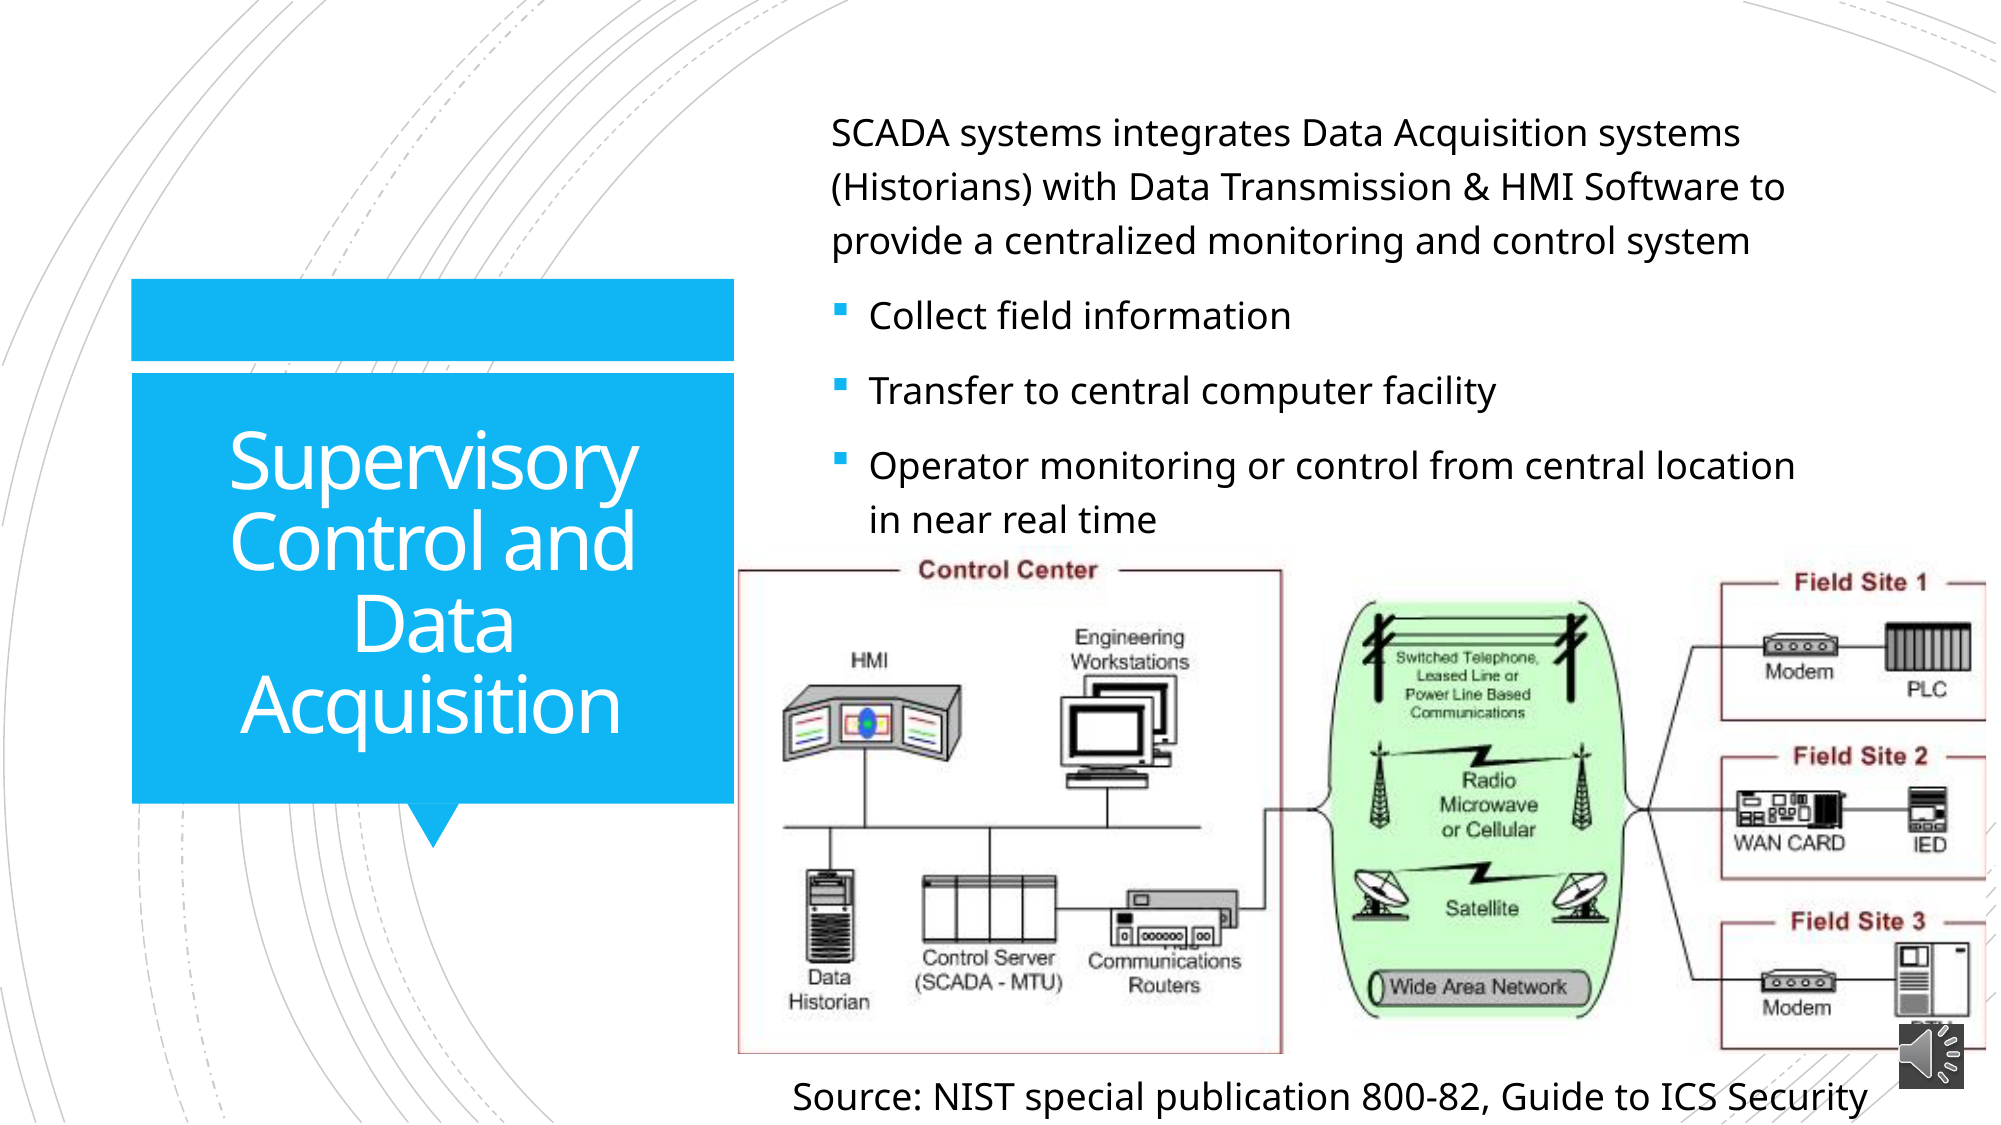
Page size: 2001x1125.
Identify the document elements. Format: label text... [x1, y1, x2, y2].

text_box Source: NIST special publication 800-82, Guide to ICS Security [777, 1065, 1960, 1125]
list SCADA systems integrates Data Acquisition systems (Historians) with Data Transmission & HMI Software to provide a centralized monitoring and control system Collect field information Transfer to central computer facility Operator monitoring or control from central location in near real time [815, 82, 1847, 545]
picture [737, 545, 1987, 1090]
title Supervisory Control and Data Acquisition [145, 385, 720, 789]
